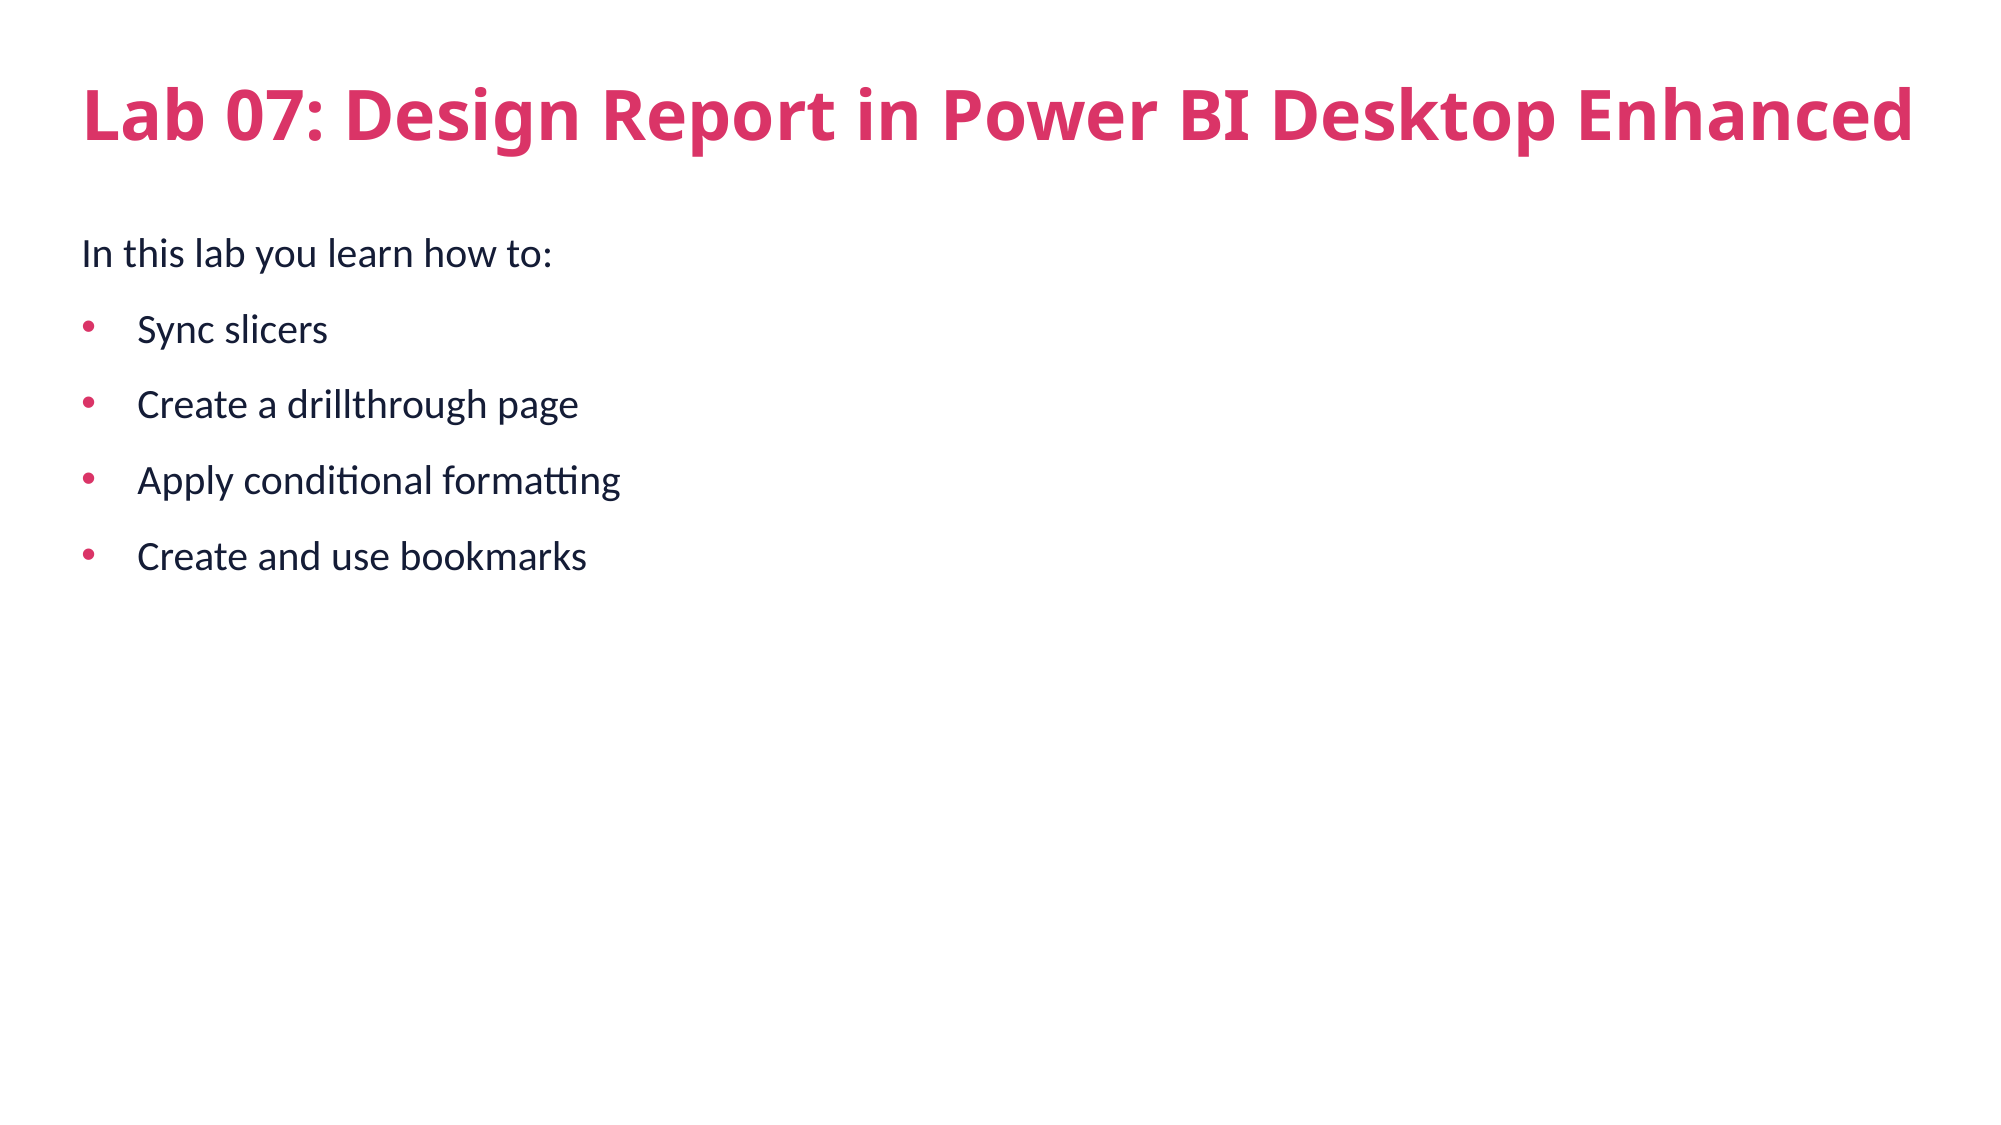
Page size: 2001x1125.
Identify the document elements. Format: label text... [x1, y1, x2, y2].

title Lab 07: Design Report in Power BI Desktop Enhanced [81, 73, 1919, 185]
list In this lab you learn how to: Sync slicers Create a drillthrough page Apply conditional formatting Create and use bookmarks [81, 220, 1919, 1019]
